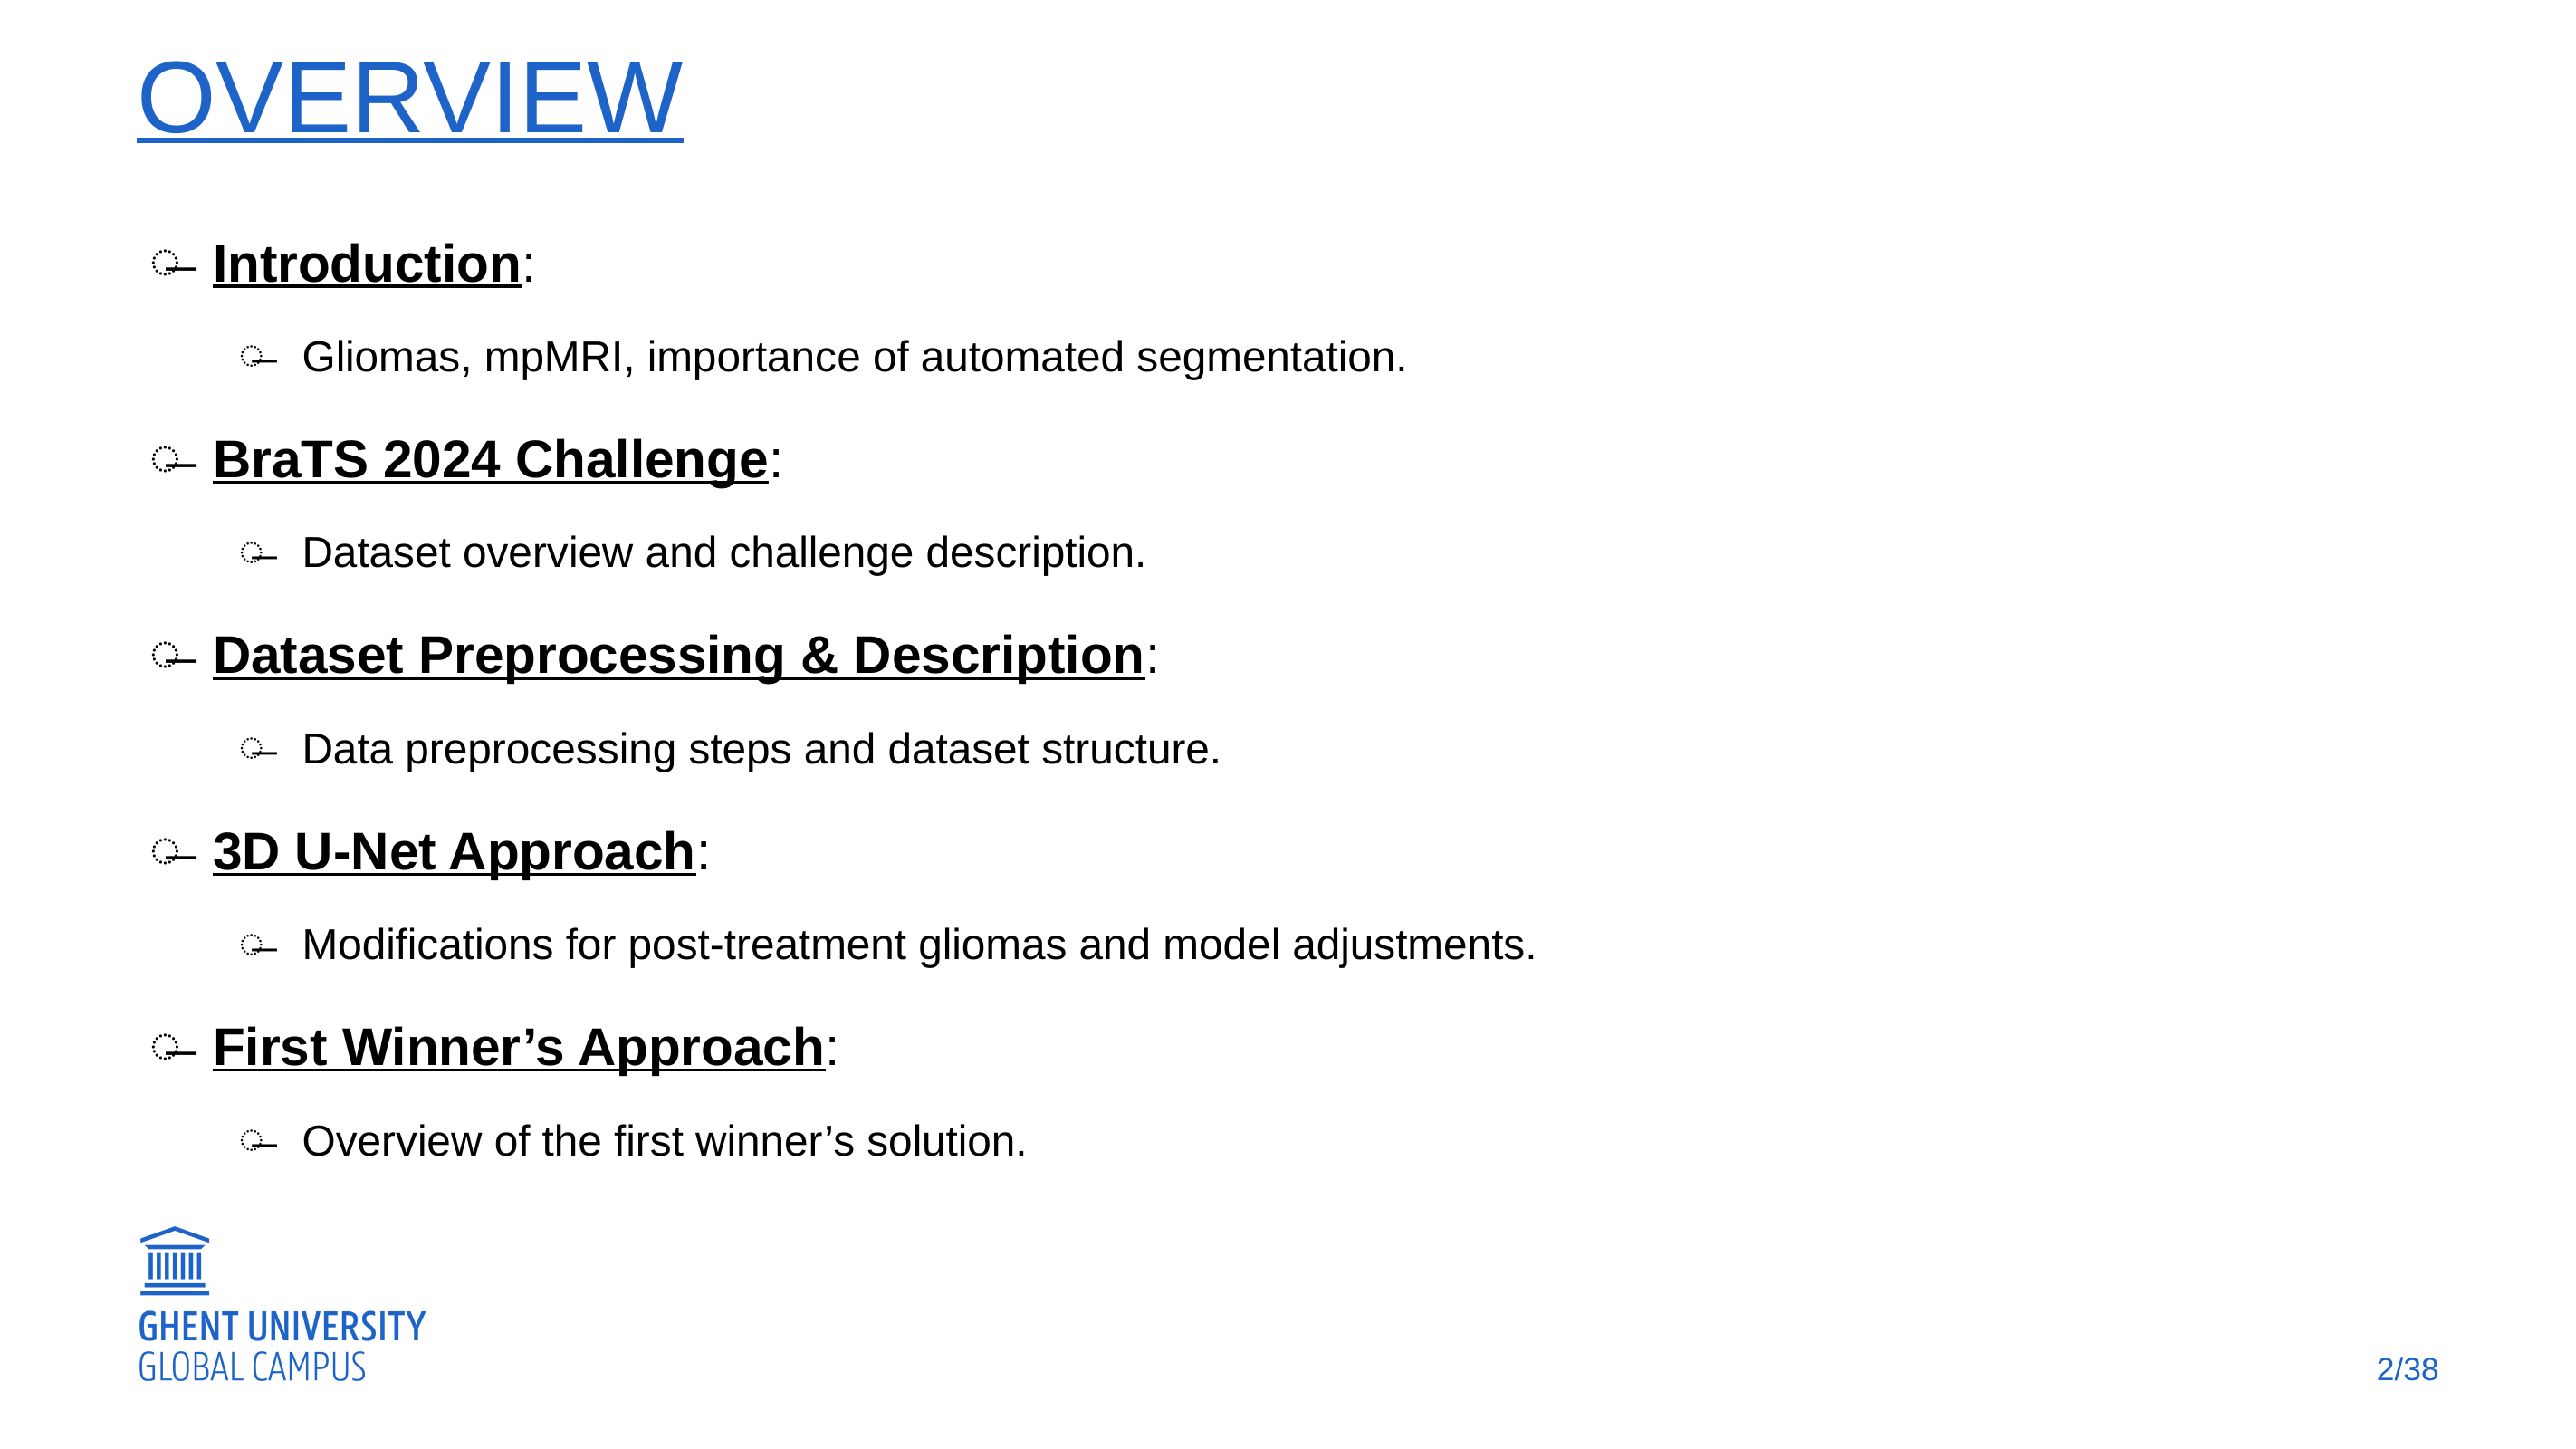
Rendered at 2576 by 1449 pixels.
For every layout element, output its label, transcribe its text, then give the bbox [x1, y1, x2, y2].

picture [72, 1174, 484, 1449]
list Introduction: Gliomas, mpMRI, importance of automated segmentation. BraTS 2024 Challenge: Dataset overview and challenge description. Dataset Preprocessing & Description: Data preprocessing steps and dataset structure. 3D U-Net Approach: Modifications for post-treatment gliomas and model adjustments. First Winner’s Approach: Overview of the first winner’s solution. [124, 177, 2456, 1173]
slide_number 2/38 [2315, 1329, 2453, 1407]
title Overview [123, 37, 2456, 166]
